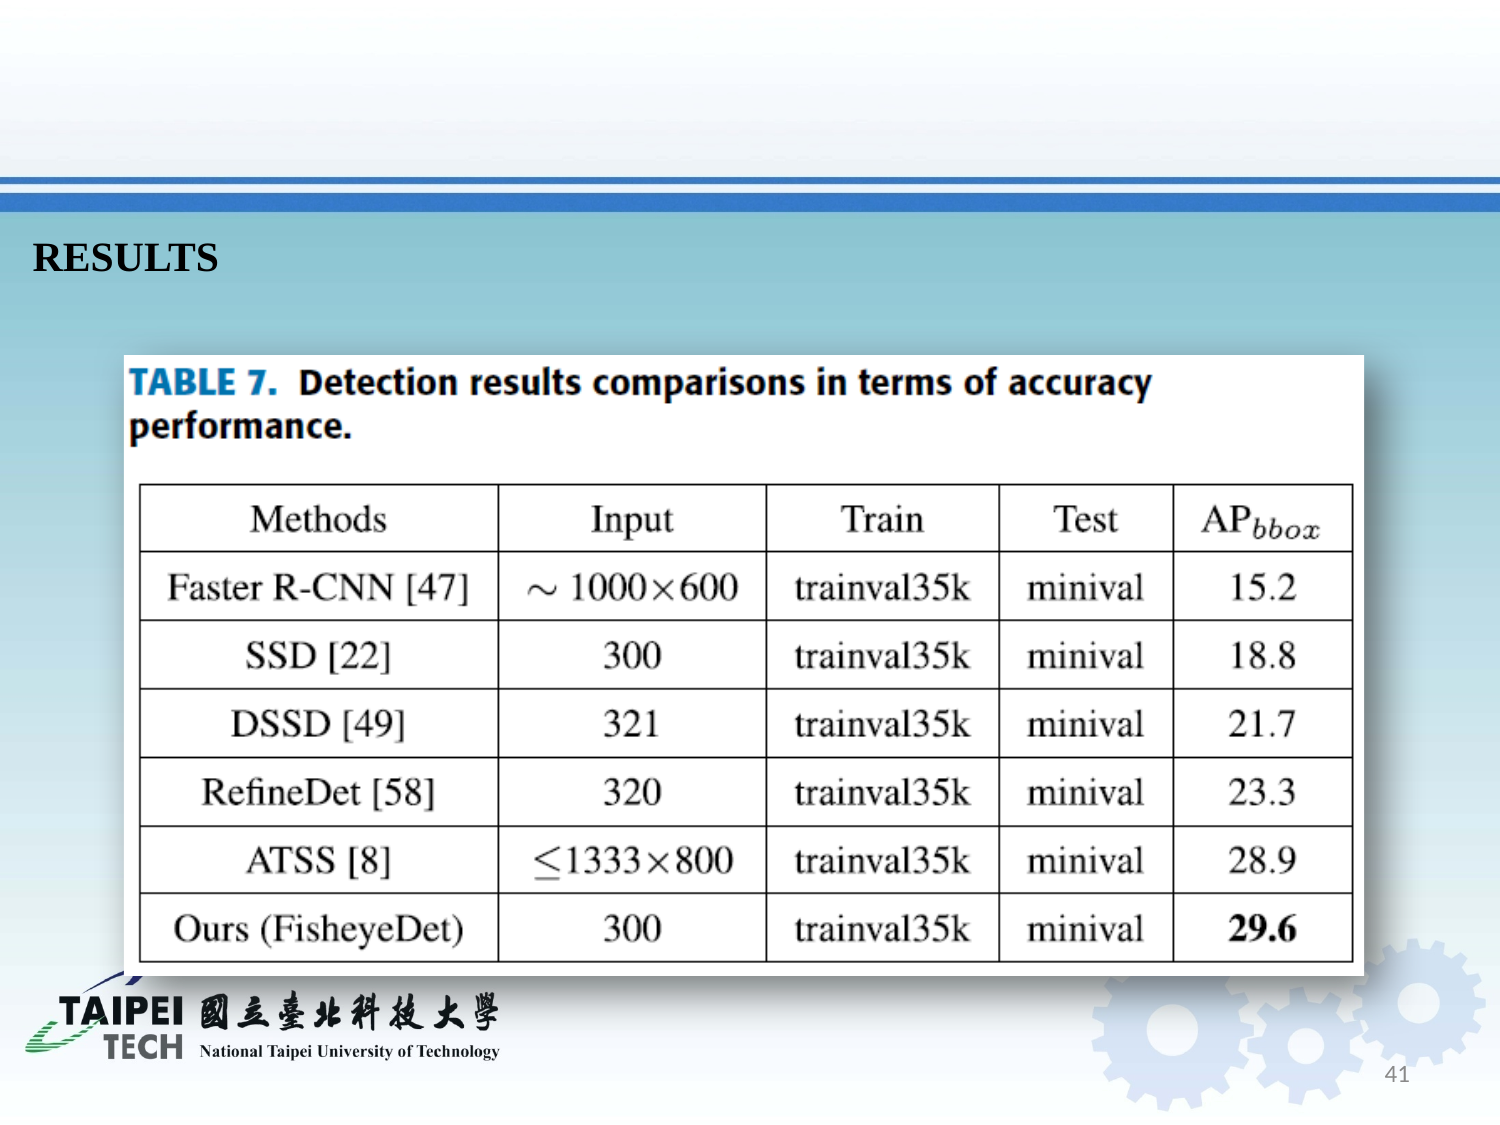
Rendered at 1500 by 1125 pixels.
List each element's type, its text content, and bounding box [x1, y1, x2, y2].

picture [0, 0, 1500, 1125]
list RESULTS [17, 222, 1459, 962]
slide_number 41 [1074, 1042, 1425, 1103]
